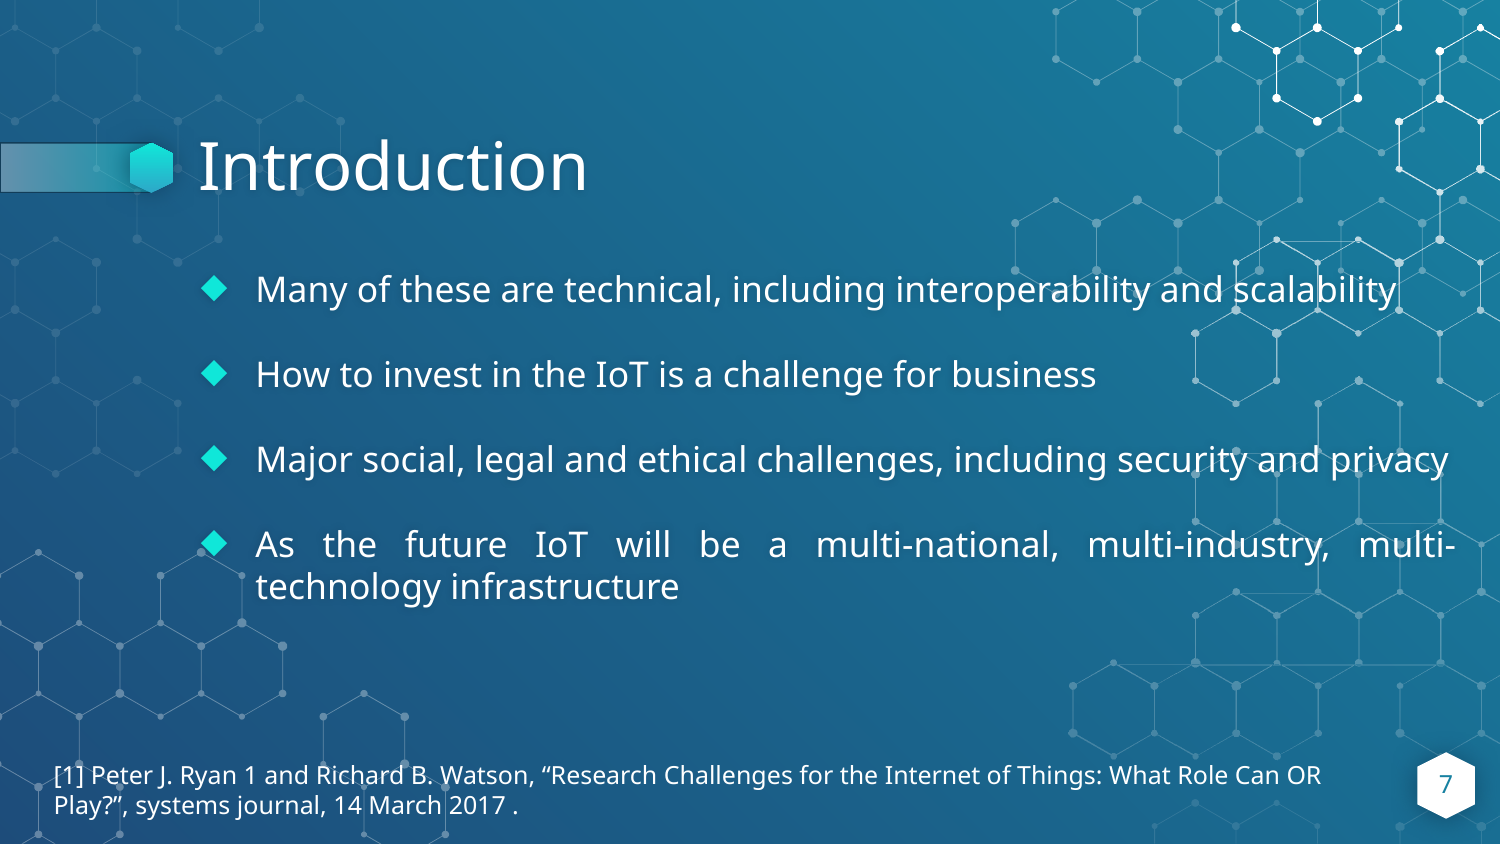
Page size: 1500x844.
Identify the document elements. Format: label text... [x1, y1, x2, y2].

text_box [1] Peter J. Ryan 1 and Richard B. Watson, “Research Challenges for the Internet of Things: What Role Can OR Play?”, systems journal, 14 March 2017 . [38, 752, 1418, 827]
list Many of these are technical, including interoperability and scalability How to invest in the IoT is a challenge for business Major social, legal and ethical challenges, including security and privacy As the future IoT will be a multi-national, multi-industry, multi-technology infrastructure [180, 266, 1458, 715]
title Introduction [198, 140, 1302, 198]
slide_number 7 [1418, 752, 1475, 819]
